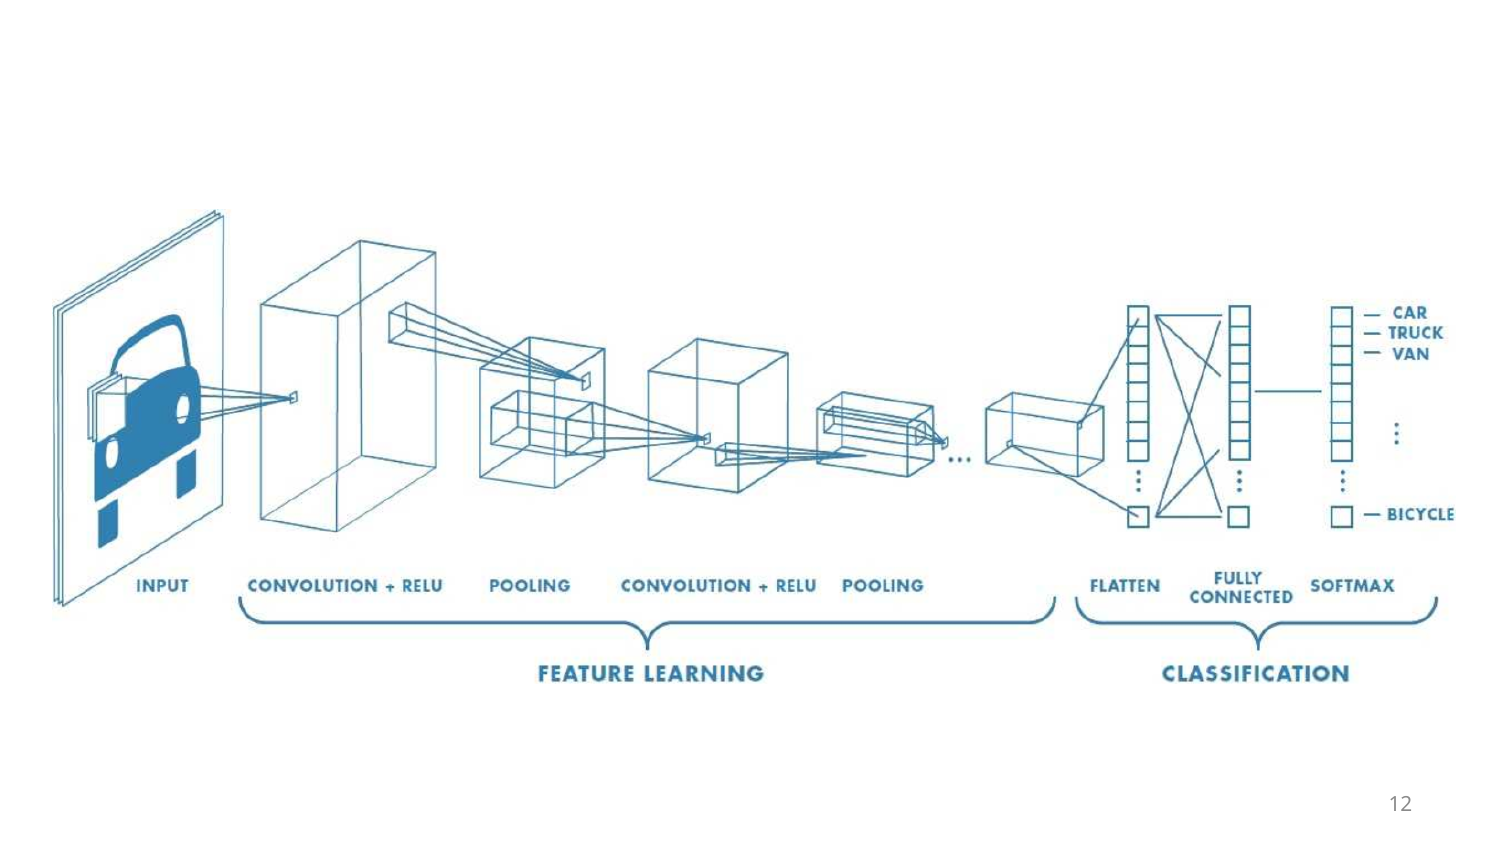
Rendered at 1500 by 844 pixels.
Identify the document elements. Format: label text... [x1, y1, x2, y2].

slide_number 12 [1074, 782, 1425, 827]
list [0, 174, 1481, 716]
